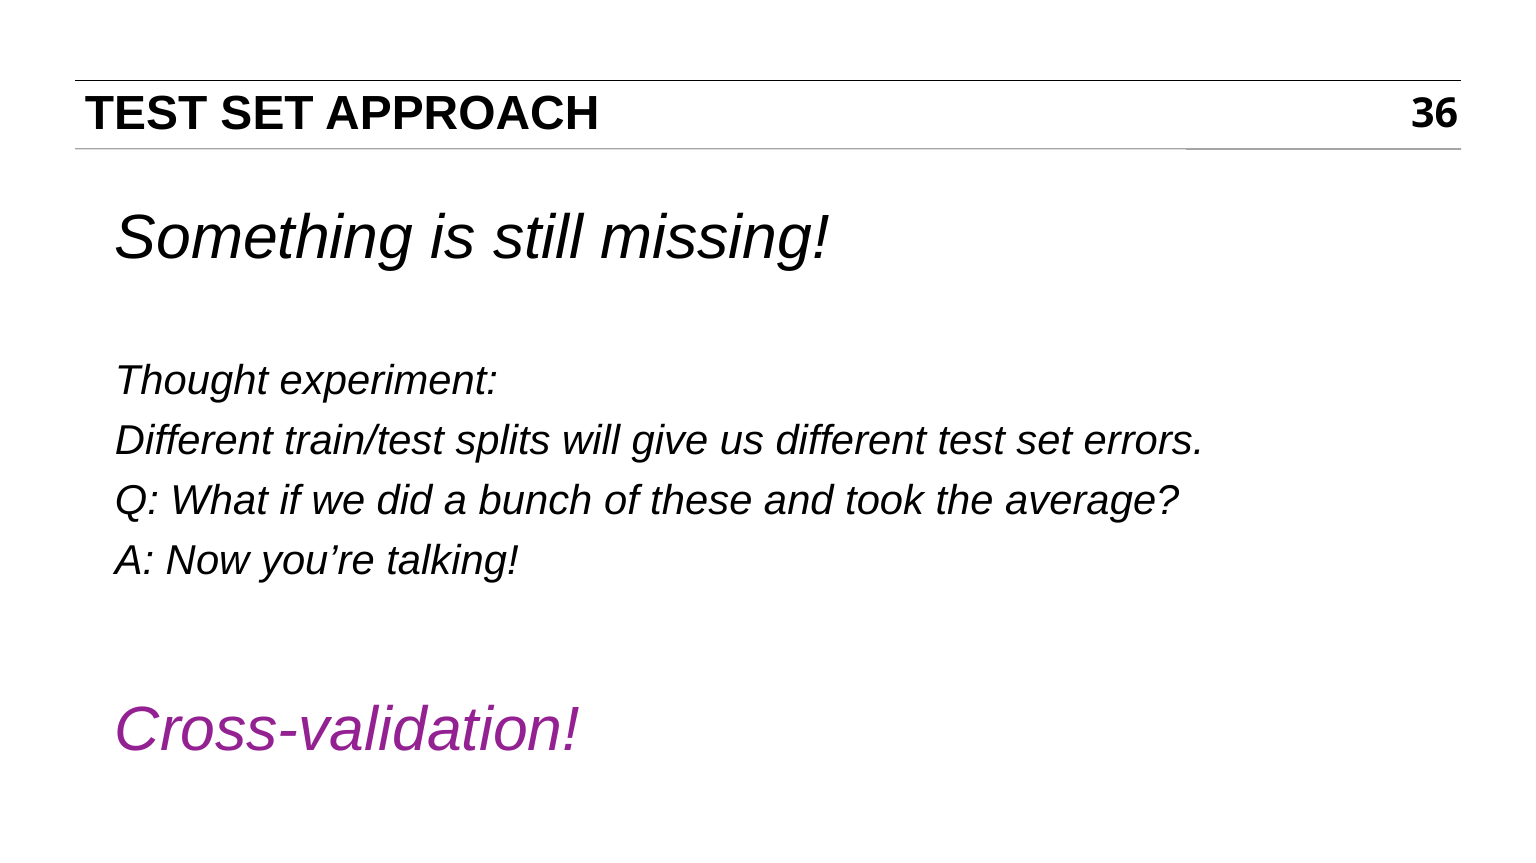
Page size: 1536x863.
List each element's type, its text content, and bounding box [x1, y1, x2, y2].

text_box Something is still missing! Thought experiment: Different train/test splits will give us different test set errors. Q: What if we did a bunch of these and took the average? A: Now you’re talking! Cross-validation! [107, 251, 1213, 770]
title TEST SET APPROACH [76, 82, 1369, 251]
slide_number 36 [1410, 85, 1465, 144]
